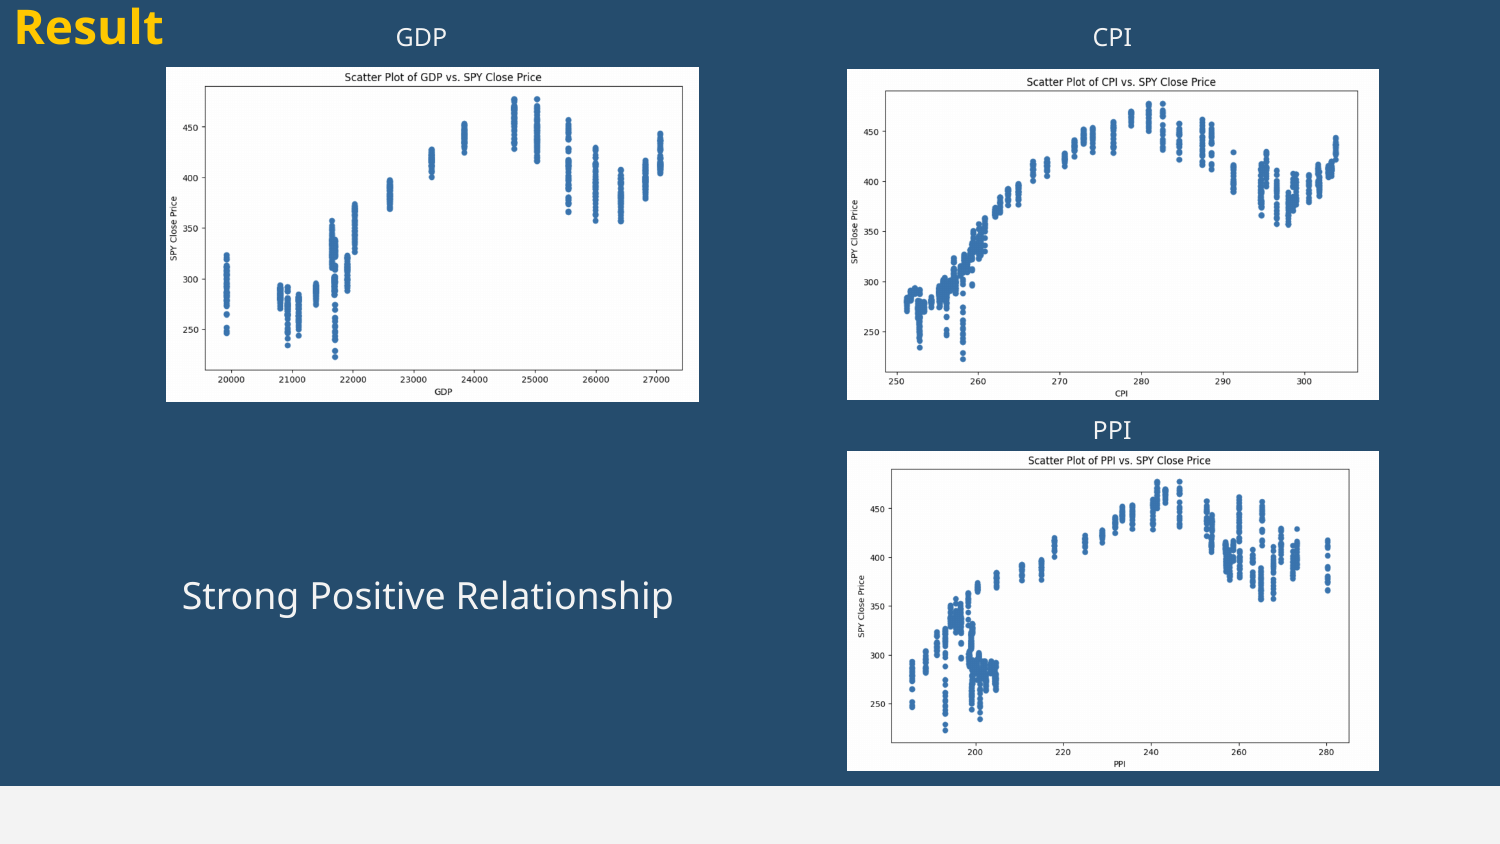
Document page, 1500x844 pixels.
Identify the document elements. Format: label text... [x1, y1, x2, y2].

text_box [0, 0, 1500, 786]
subtitle Strong Positive Relationship [166, 550, 720, 611]
title Result [0, 0, 189, 68]
text_box CPI [1077, 6, 1165, 67]
picture [846, 69, 1379, 400]
picture [166, 66, 699, 403]
picture [846, 451, 1379, 771]
text_box PPI [1077, 407, 1165, 450]
text_box GDP [380, 6, 468, 65]
